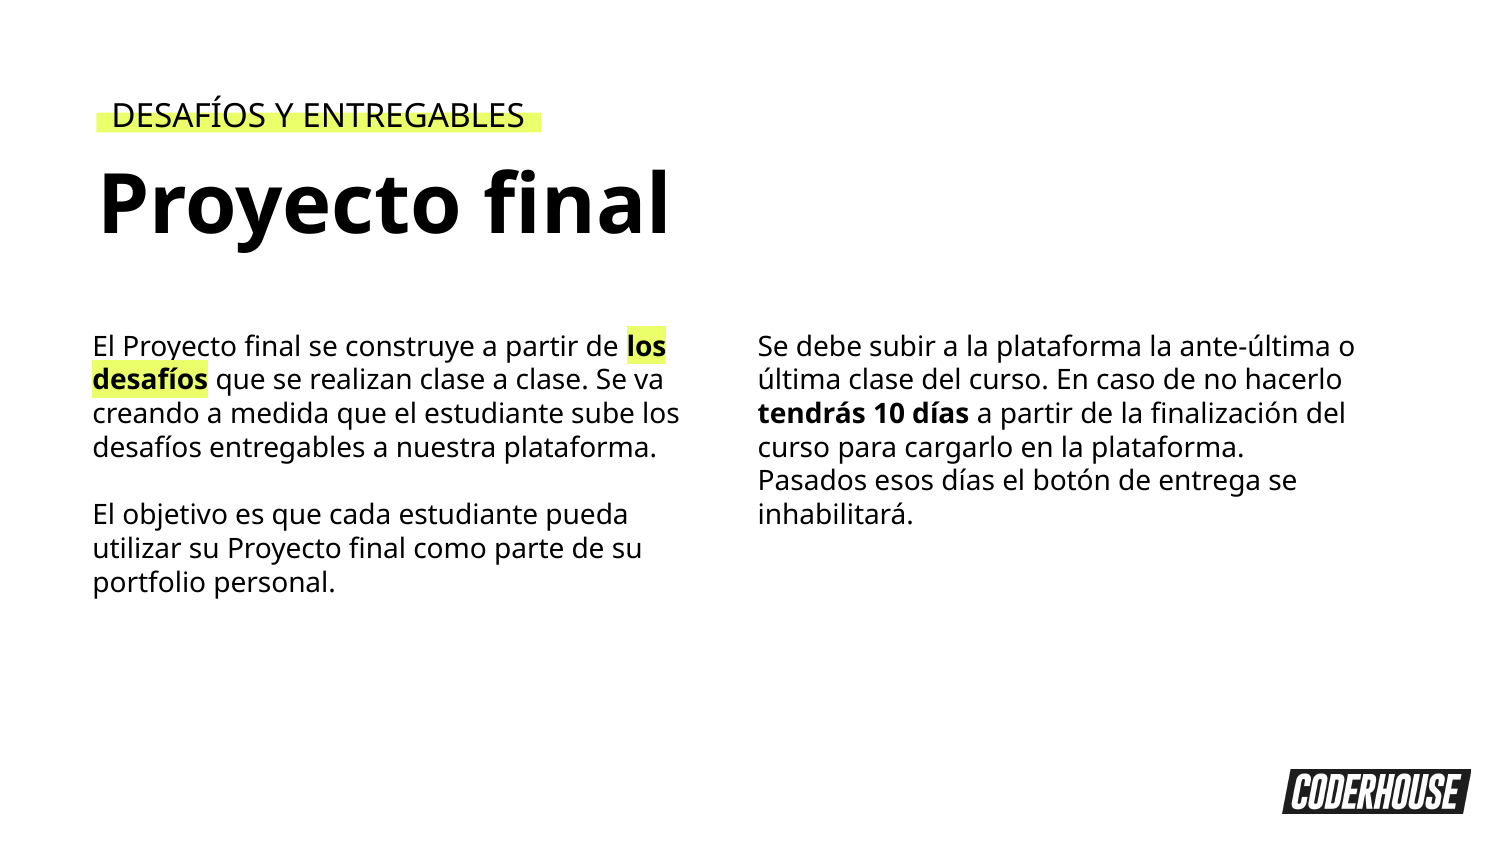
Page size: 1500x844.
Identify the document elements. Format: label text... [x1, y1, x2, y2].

text_box Proyecto final [82, 146, 713, 267]
text_box Se debe subir a la plataforma la ante-última o última clase del curso. En caso de no hacerlo tendrás 10 días a partir de la finalización del curso para cargarlo en la plataforma. Pasados esos días el botón de entrega se inhabilitará. [742, 312, 1372, 546]
text_box DESAFÍOS Y ENTREGABLES [96, 79, 873, 150]
text_box El Proyecto final se construye a partir de los desafíos que se realizan clase a clase. Se va creando a medida que el estudiante sube los desafíos entregables a nuestra plataforma. El objetivo es que cada estudiante pueda utilizar su Proyecto final como parte de su portfolio personal. [77, 312, 707, 681]
picture [1281, 769, 1471, 814]
